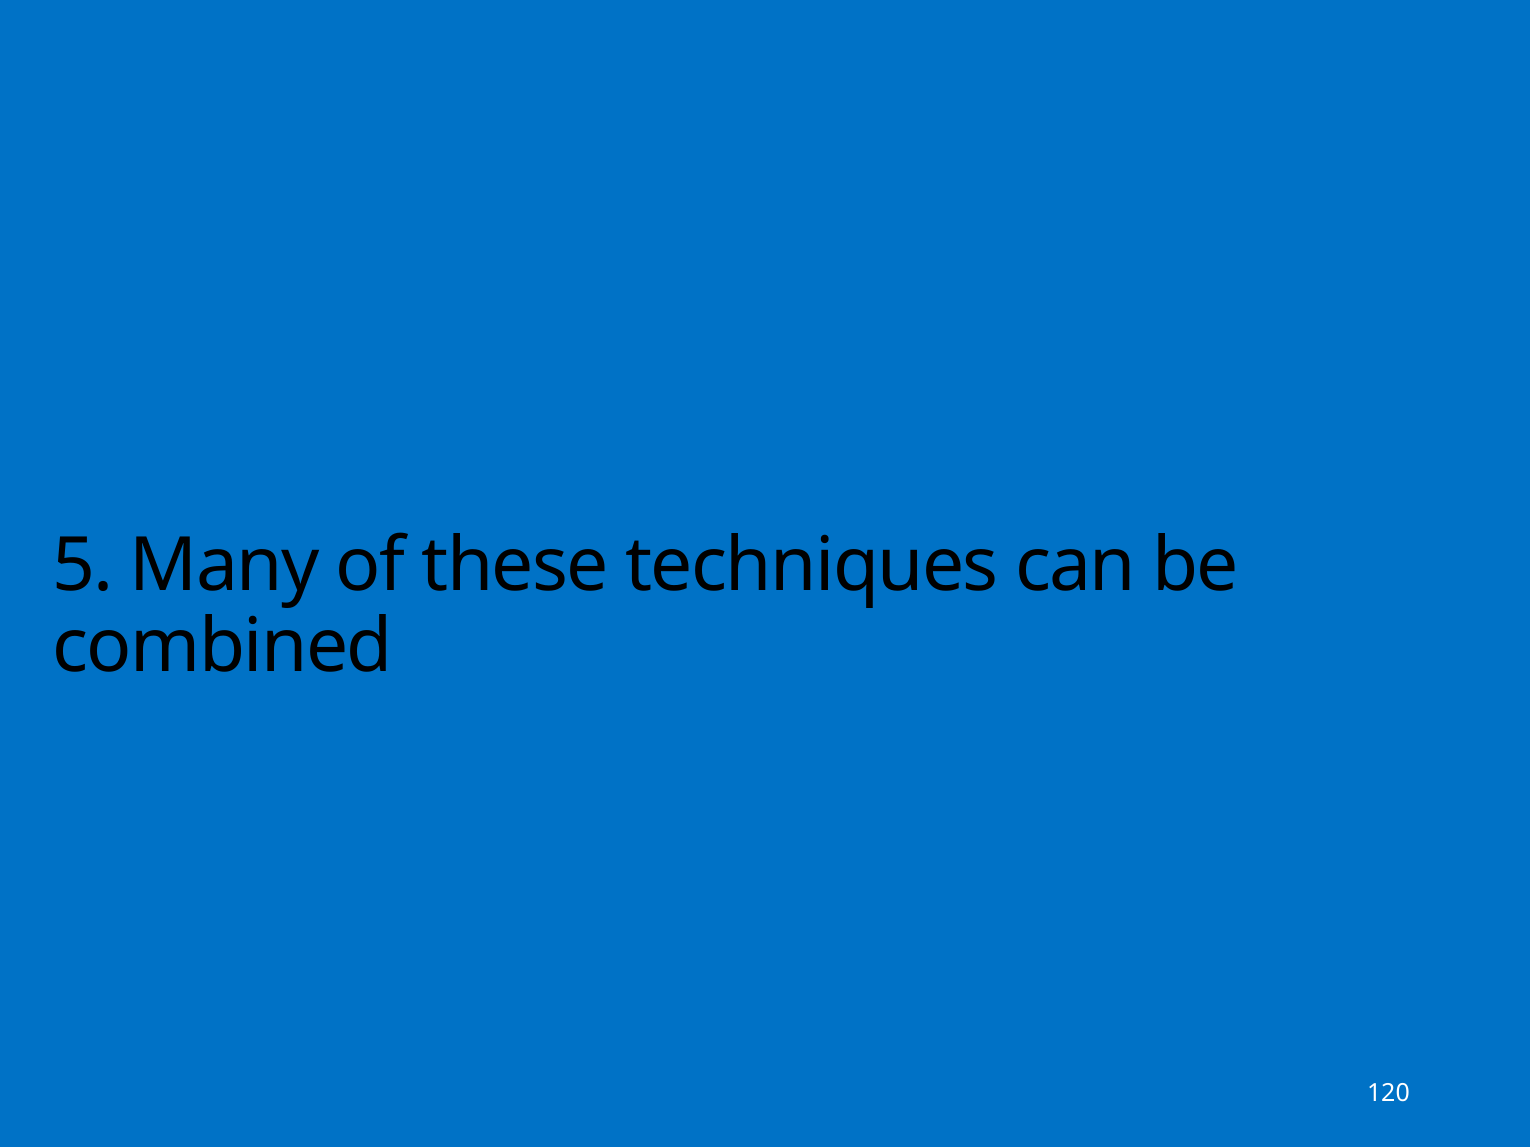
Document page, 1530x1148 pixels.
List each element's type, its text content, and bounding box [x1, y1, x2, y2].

title 5. Many of these techniques can be combined [28, 511, 1492, 662]
slide_number 120 [1080, 1063, 1425, 1125]
